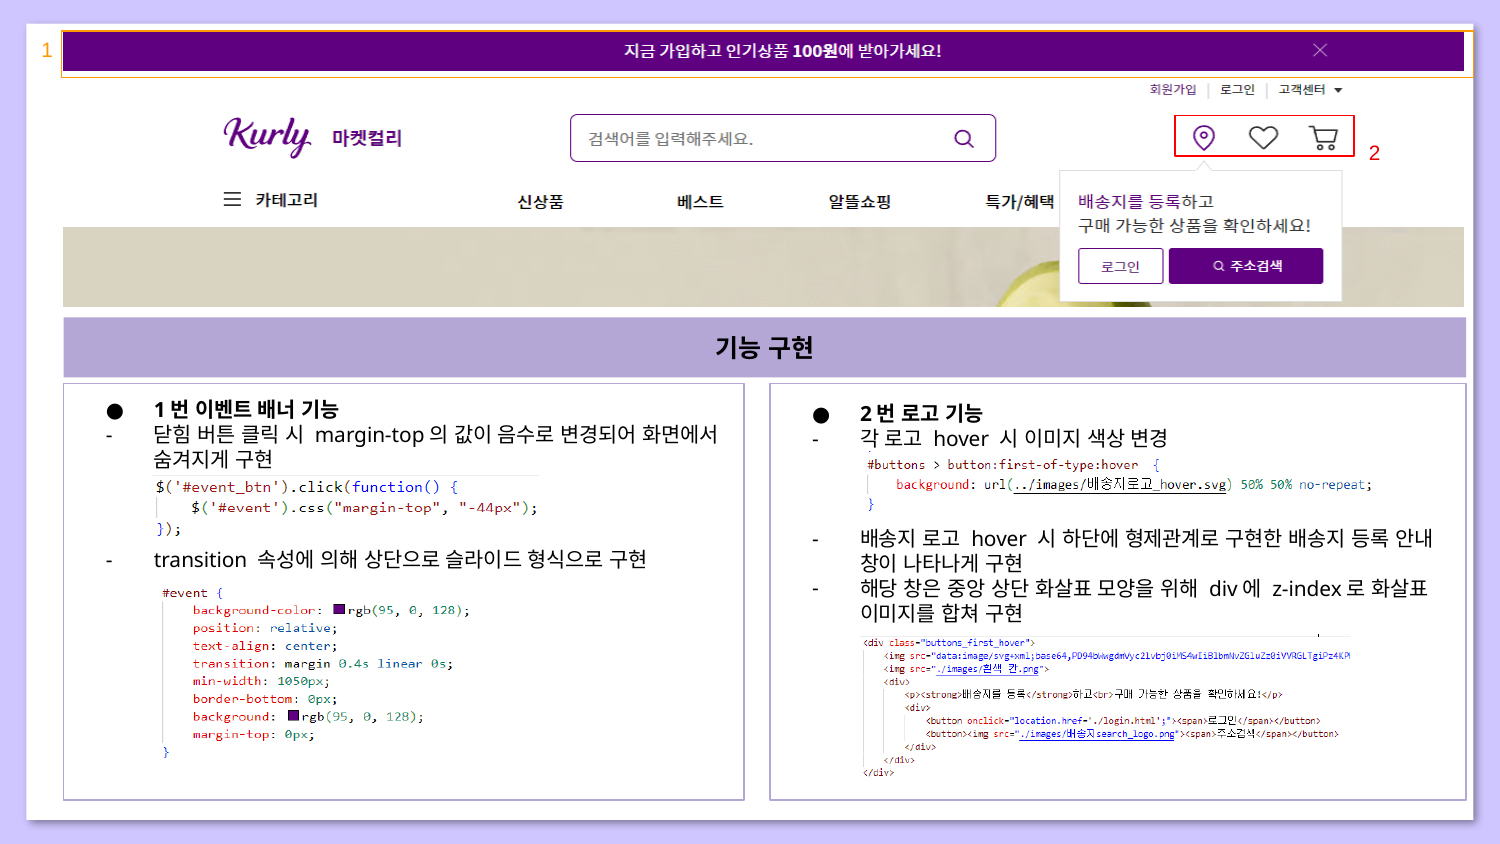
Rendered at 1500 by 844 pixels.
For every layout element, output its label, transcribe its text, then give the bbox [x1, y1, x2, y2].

text_box 기능 구현 [63, 317, 1467, 378]
picture [859, 451, 1384, 516]
text_box [1465, 31, 1474, 78]
text_box [63, 612, 745, 800]
text_box 2번 로고 기능 각 로고 hover 시 이미지 색상 변경 배송지 로고 hover 시 하단에 형제관계로 구현한 배송지 등록 안내 창이 나타나게 구현 해당 창은 중앙 상단 화살표 모양을 위해 div에 z-index로 화살표 이미지를 합쳐 구현 [769, 385, 1467, 641]
text_box 1번 이벤트 배너 기능 닫힘 버튼 클릭 시 margin-top의 값이 음수로 변경되어 화면에서 숨겨지게 구현 transition 속성에 의해 상단으로 슬라이드 형식으로 구현 [63, 381, 754, 612]
text_box [26, 74, 1474, 820]
text_box [77, 23, 1474, 31]
picture [152, 580, 484, 758]
picture [63, 30, 1465, 307]
picture [859, 634, 1350, 781]
picture [152, 475, 539, 546]
text_box 1 [26, 23, 77, 74]
text_box [769, 641, 1467, 800]
